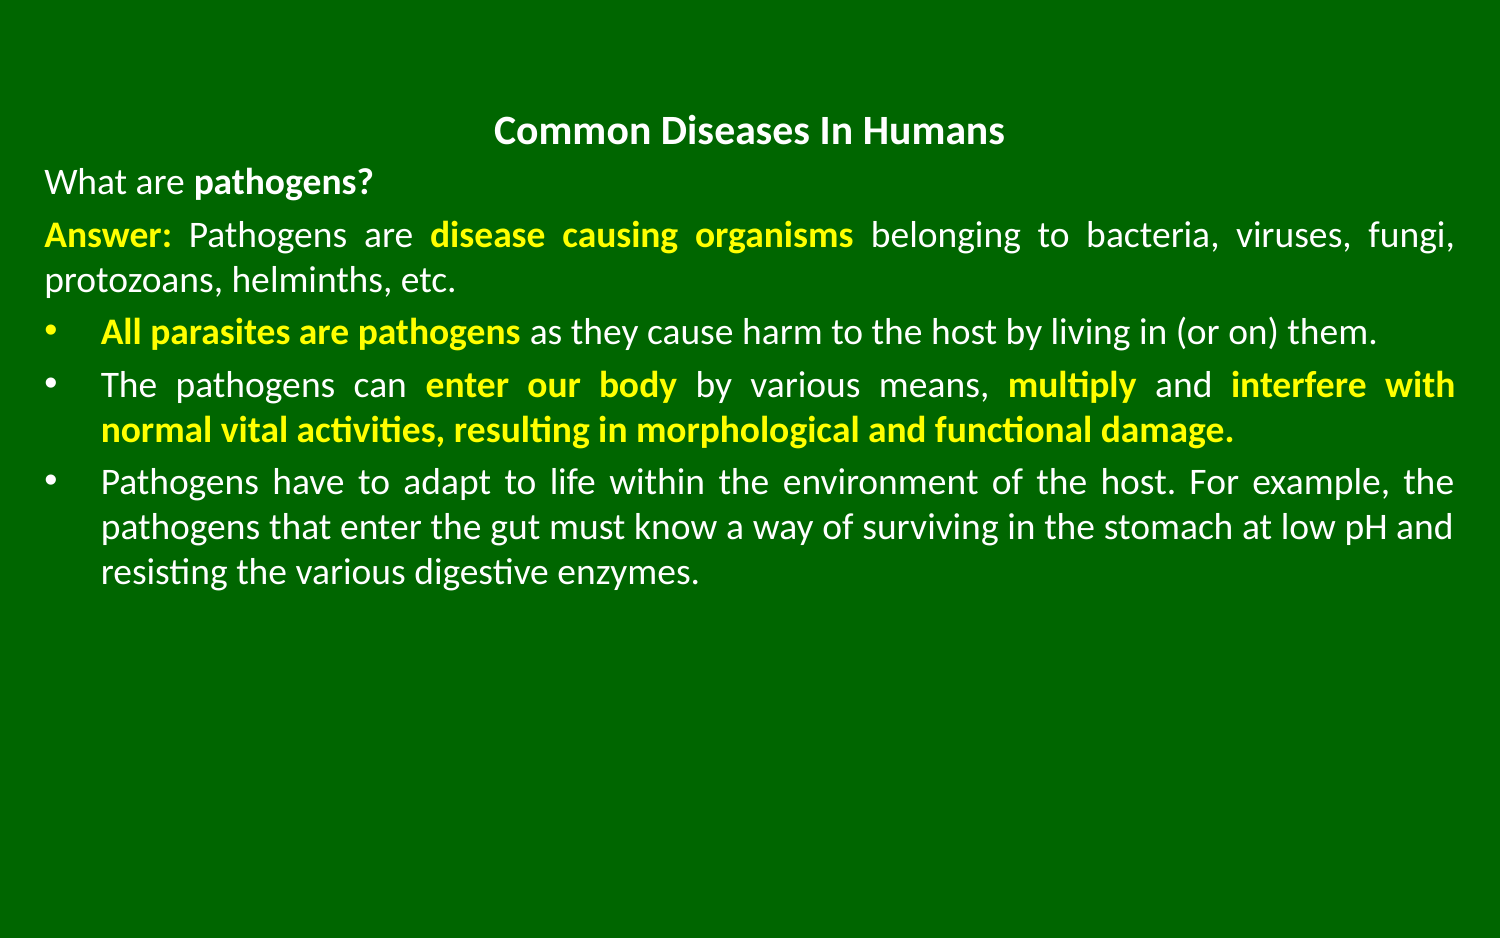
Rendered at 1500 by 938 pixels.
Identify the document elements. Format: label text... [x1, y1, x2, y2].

list What are pathogens? Answer: Pathogens are disease causing organisms belonging to bacteria, viruses, fungi, protozoans, helminths, etc. All parasites are pathogens as they cause harm to the host by living in (or on) them. The pathogens can enter our body by various means, multiply and interfere with normal vital activities, resulting in morphological and functional damage. Pathogens have to adapt to life within the environment of the host. For example, the pathogens that enter the gut must know a way of surviving in the stomach at low pH and resisting the various digestive enzymes. [29, 149, 1471, 894]
title Common Diseases In Humans [75, 90, 1425, 149]
